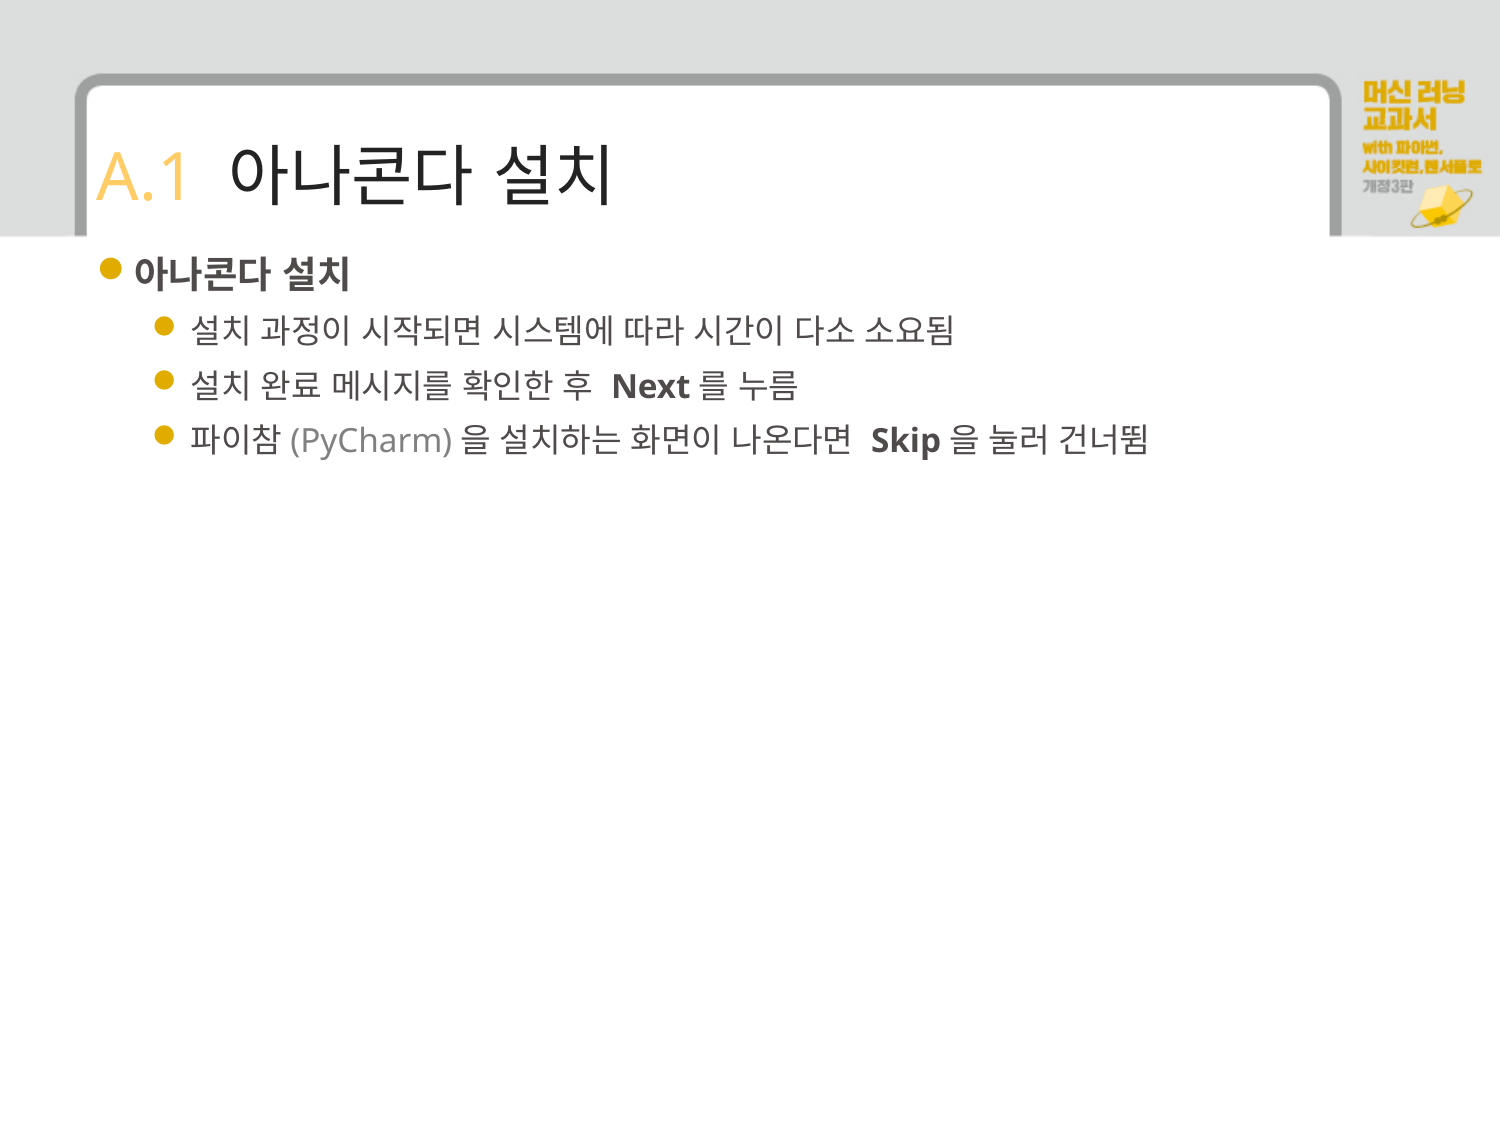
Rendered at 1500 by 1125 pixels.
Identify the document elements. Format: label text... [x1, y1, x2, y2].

picture [0, 0, 1500, 1125]
title A.1 아나콘다 설치 [81, 90, 1412, 222]
list 아나콘다 설치 설치 과정이 시작되면 시스템에 따라 시간이 다소 소요됨 설치 완료 메시지를 확인한 후 Next를 누름 파이참(PyCharm)을 설치하는 화면이 나온다면 Skip을 눌러 건너뜀 [81, 239, 1412, 1054]
